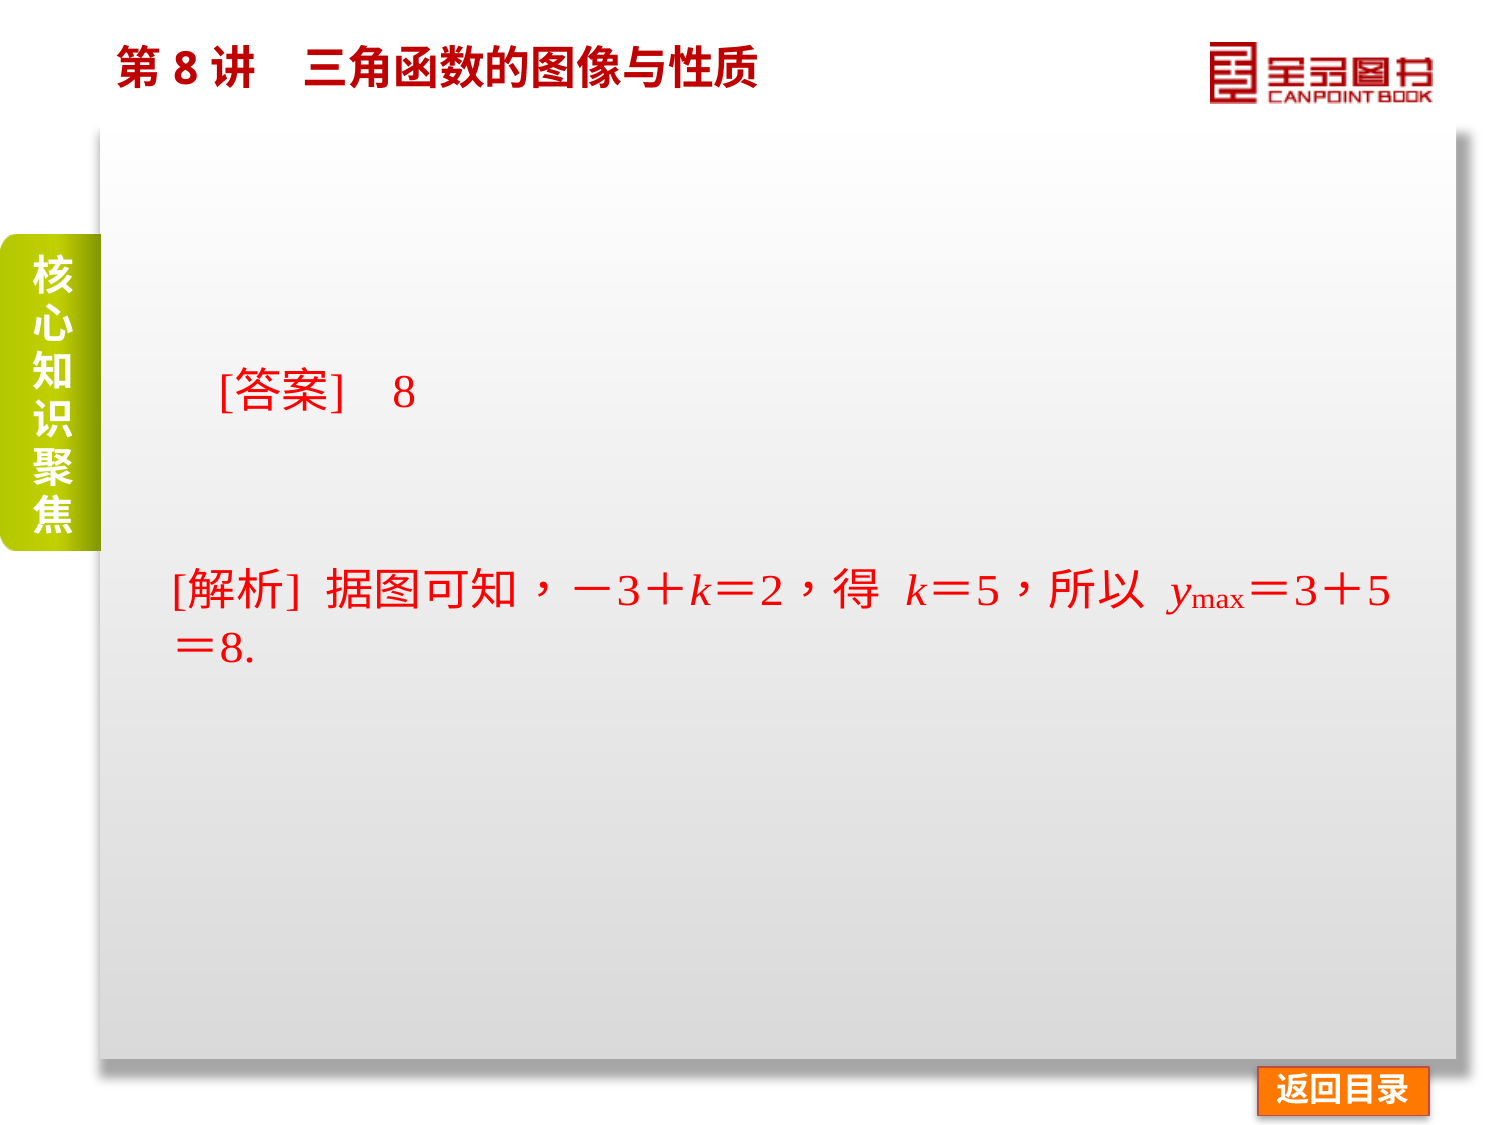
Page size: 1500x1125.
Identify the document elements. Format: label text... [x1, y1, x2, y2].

title 第8讲 三角函数的图像与性质 [100, 27, 1199, 106]
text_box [171, 359, 1331, 543]
picture [0, 233, 101, 551]
picture [1210, 42, 1433, 104]
text_box 返回目录 [1257, 1066, 1430, 1116]
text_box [171, 560, 1392, 1049]
